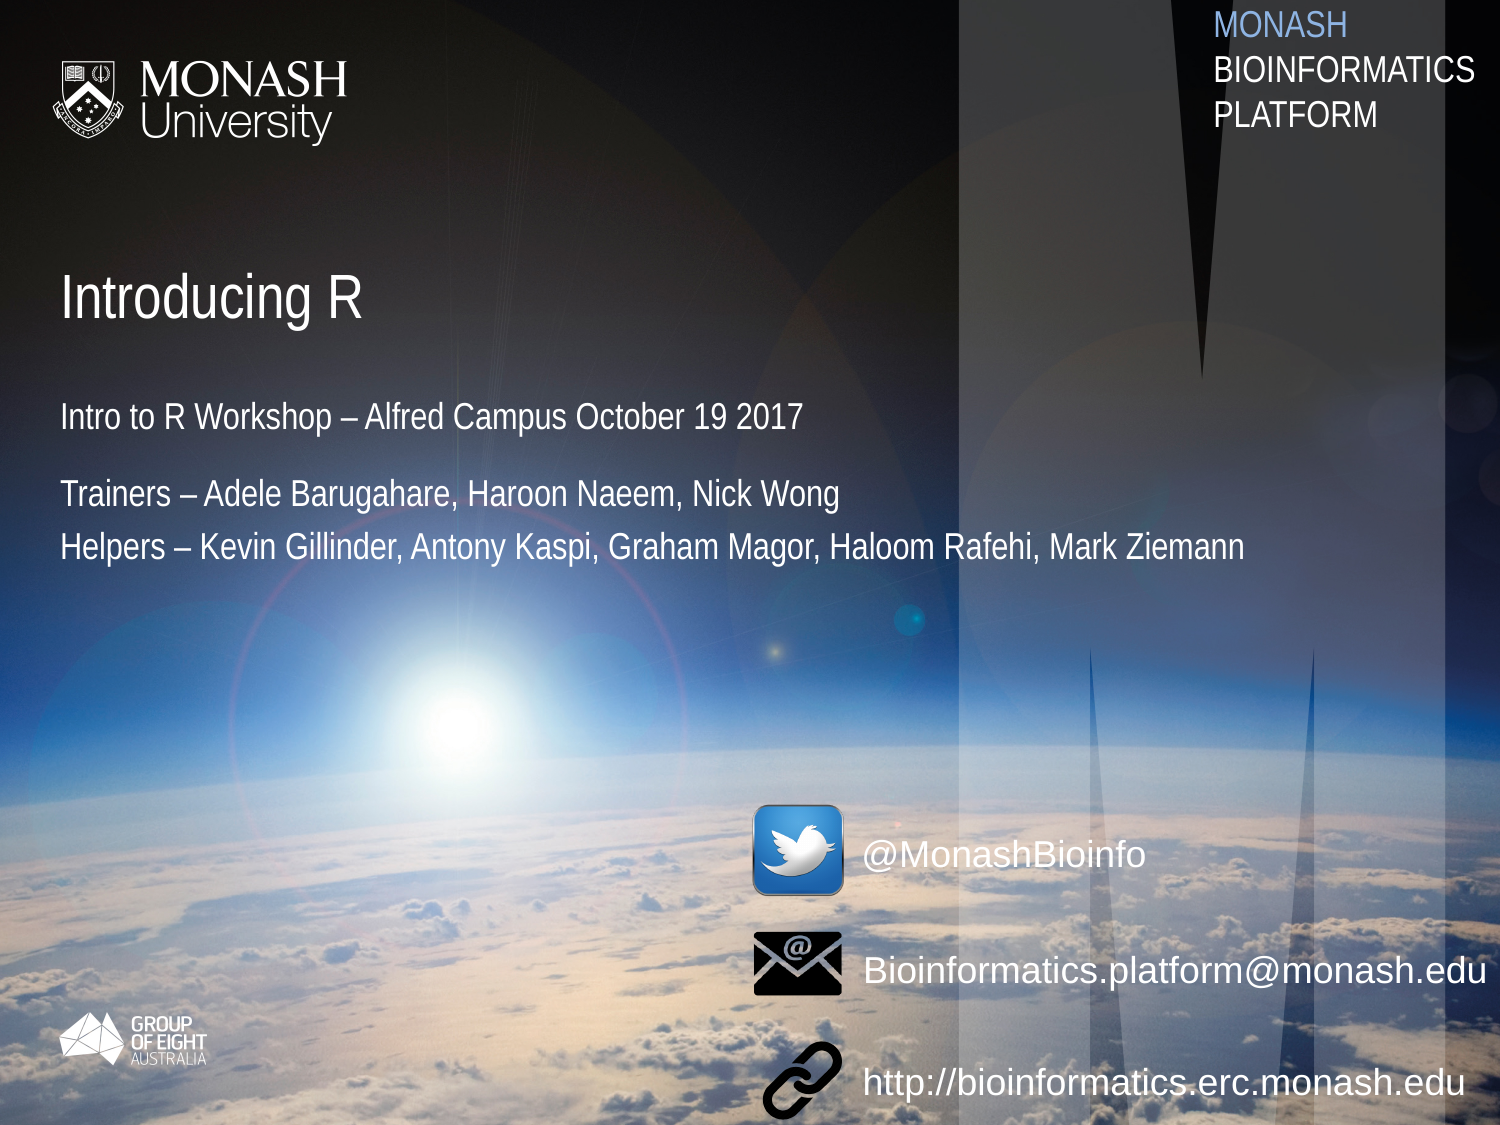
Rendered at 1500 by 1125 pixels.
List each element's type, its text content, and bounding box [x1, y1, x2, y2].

title Introducing R [45, 173, 923, 362]
picture [0, 0, 1500, 1125]
text_box Trainers – Adele Barugahare, Haroon Naeem, Nick Wong Helpers – Kevin Gillinder, Antony Kaspi, Graham Magor, Haloom Rafehi, Mark Ziemann [45, 466, 1448, 571]
subtitle Intro to R Workshop – Alfred Campus October 19 2017 [45, 362, 923, 466]
